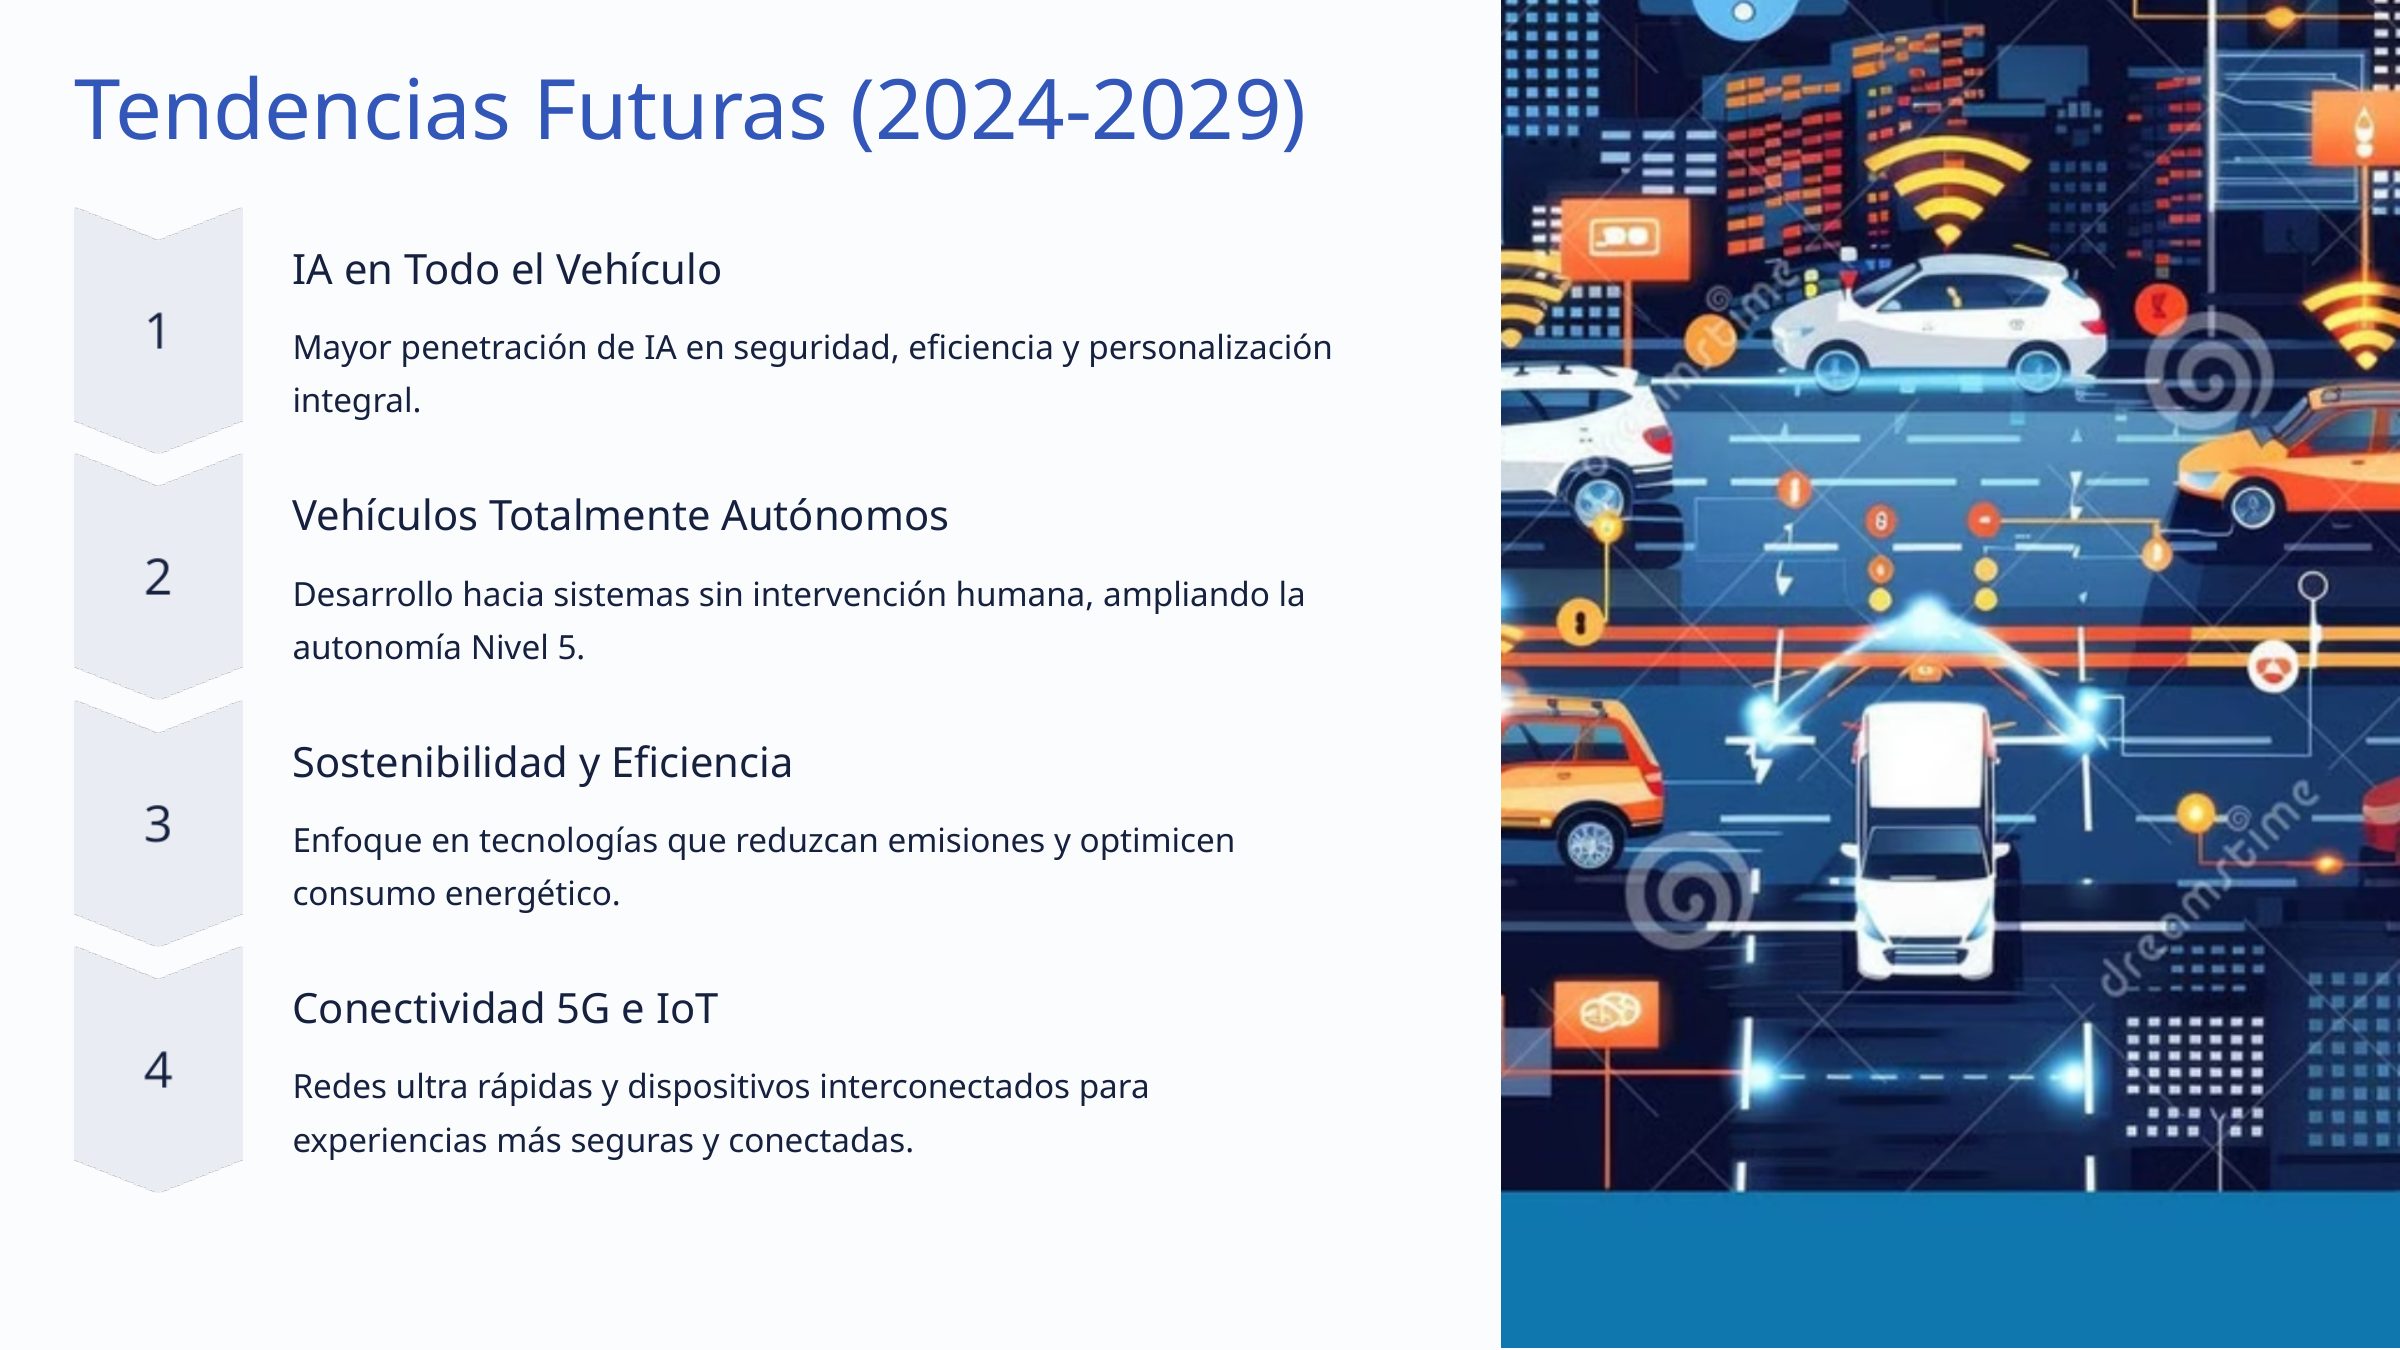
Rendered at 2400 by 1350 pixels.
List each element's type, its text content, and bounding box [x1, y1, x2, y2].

text_box IA en Todo el Vehículo [292, 240, 735, 293]
text_box Redes ultra rápidas y dispositivos interconectados para experiencias más seguras y conectadas. [292, 1052, 1341, 1160]
picture [1501, 0, 2400, 1348]
text_box Desarrollo hacia sistemas sin intervención humana, ampliando la autonomía Nivel 5. [292, 559, 1341, 667]
picture [74, 207, 243, 1193]
text_box Sostenibilidad y Eficiencia [292, 733, 816, 786]
text_box Conectividad 5G e IoT [292, 979, 721, 1033]
text_box Enfoque en tecnologías que reduzcan emisiones y optimicen consumo energético. [292, 805, 1341, 913]
text_box Vehículos Totalmente Autónomos [292, 487, 960, 540]
text_box Mayor penetración de IA en seguridad, eficiencia y personalización integral. [292, 312, 1341, 421]
text_box Tendencias Futuras (2024-2029) [74, 52, 1341, 157]
